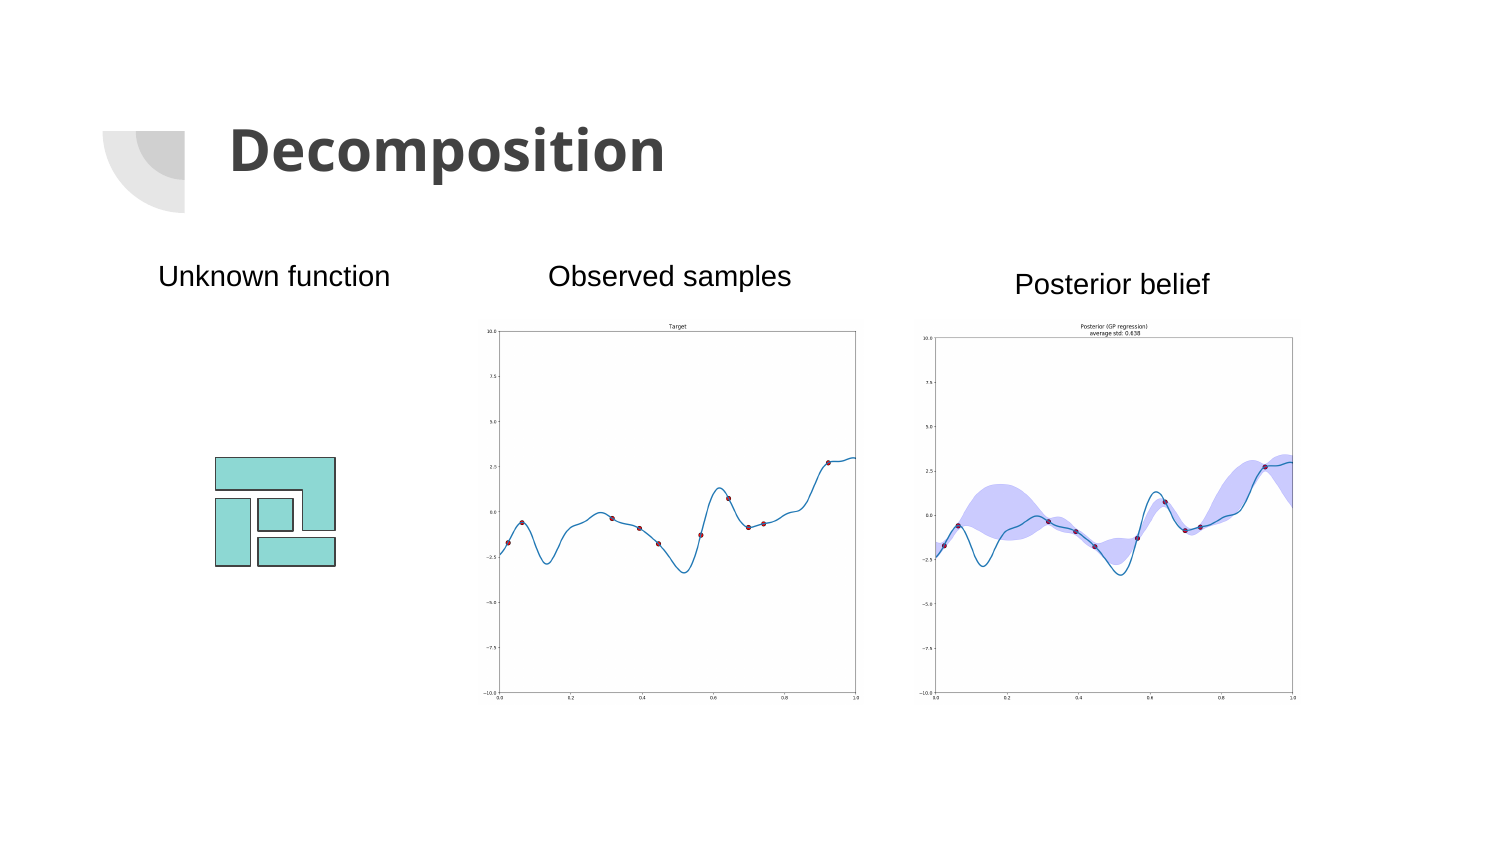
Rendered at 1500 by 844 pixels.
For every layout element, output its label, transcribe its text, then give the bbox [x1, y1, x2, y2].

picture [914, 318, 1301, 705]
title Decomposition [213, 98, 1368, 201]
text_box Posterior belief [999, 250, 1374, 291]
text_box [215, 457, 336, 567]
text_box Observed samples [533, 242, 830, 299]
text_box Unknown function [143, 242, 408, 283]
picture [477, 318, 864, 705]
